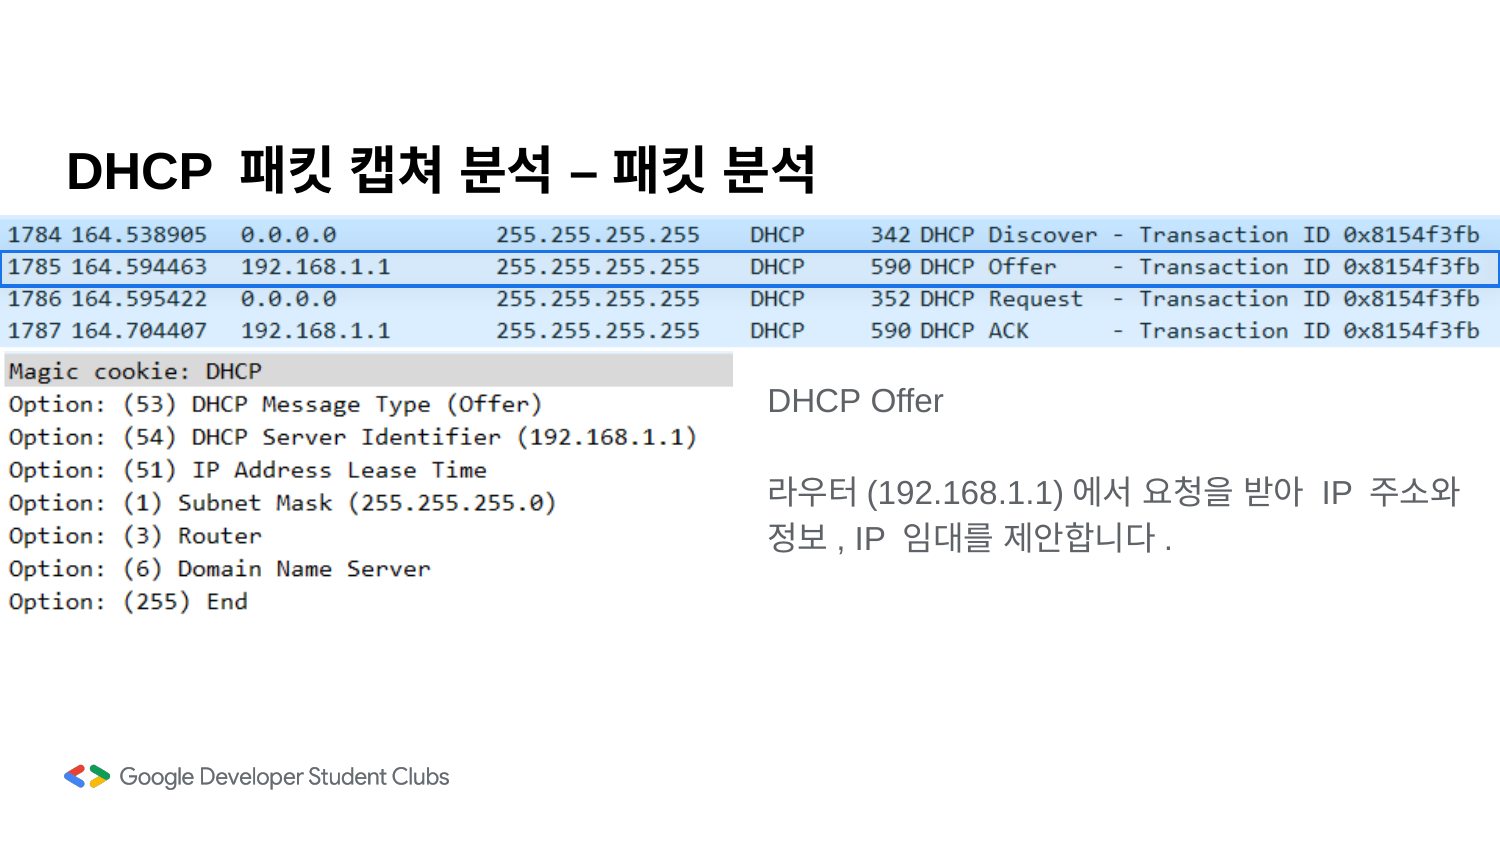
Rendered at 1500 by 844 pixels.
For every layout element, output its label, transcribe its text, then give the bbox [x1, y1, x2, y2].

picture [0, 214, 1500, 623]
title DHCP 패킷 캡쳐 분석 – 패킷 분석 [51, 91, 1095, 213]
picture [64, 762, 449, 790]
list DHCP Offer 라우터(192.168.1.1)에서 요청을 받아 IP 주소와 정보, IP 임대를 제안합니다. [731, 360, 1477, 676]
